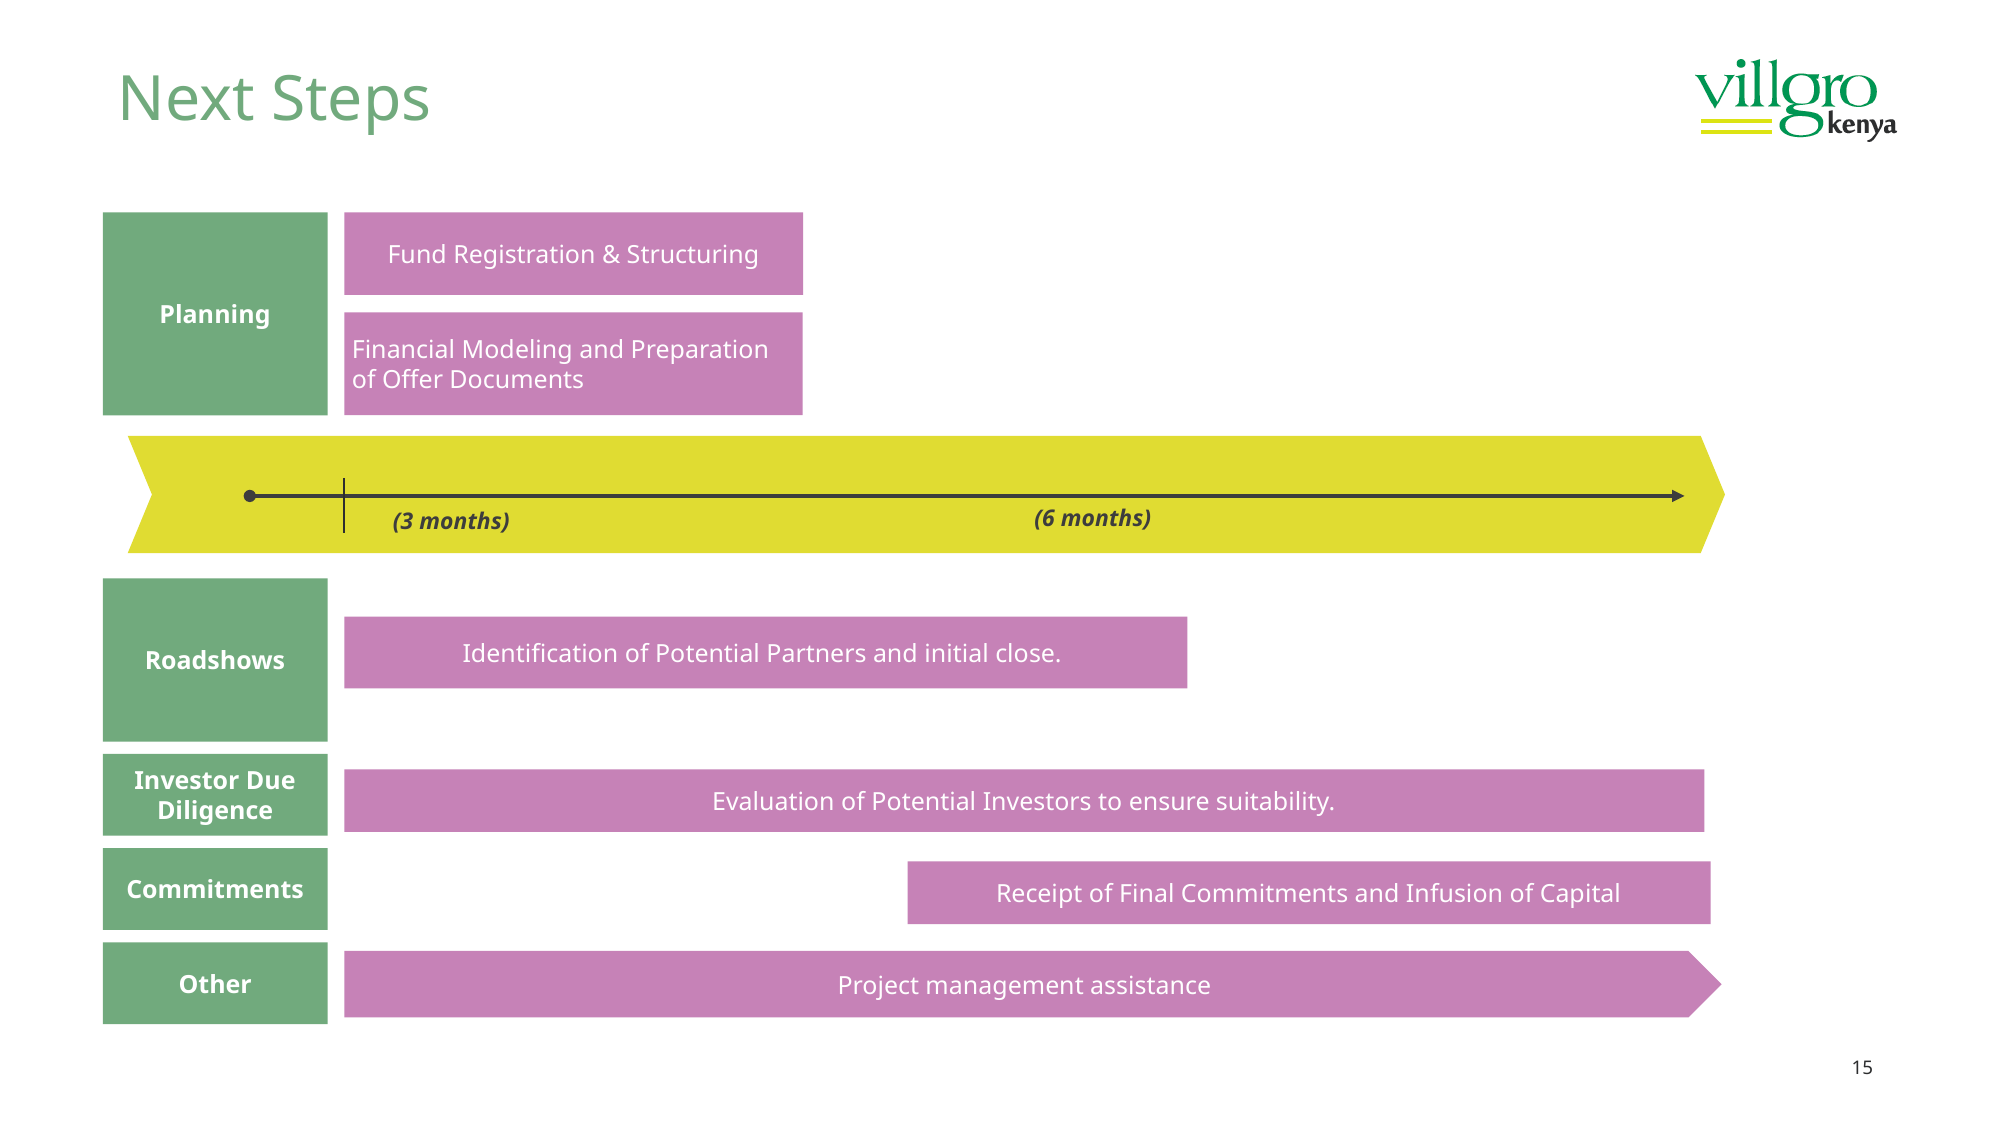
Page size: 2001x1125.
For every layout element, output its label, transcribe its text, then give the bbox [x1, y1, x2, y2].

text_box Planning [102, 212, 328, 416]
picture [1694, 59, 1898, 142]
text_box Commitments [102, 848, 328, 930]
text_box Project management assistance [344, 950, 1722, 1018]
text_box Other [102, 942, 328, 1025]
text_box Investor Due Diligence [102, 753, 328, 836]
text_box Financial Modeling and Preparation of Offer Documents [344, 312, 803, 416]
text_box Roadshows [102, 578, 328, 742]
text_box Fund Registration & Structuring [344, 212, 804, 295]
text_box Identification of Potential Partners and initial close. [344, 616, 1188, 689]
text_box [127, 435, 1726, 554]
text_box Receipt of Final Commitments and Infusion of Capital [907, 861, 1711, 925]
title Next Steps [102, 58, 1648, 215]
text_box (3 months) [392, 506, 590, 535]
text_box (6 months) [1034, 503, 1291, 531]
text_box Evaluation of Potential Investors to ensure suitability. [344, 769, 1705, 832]
slide_number 15 [1825, 1035, 1900, 1103]
